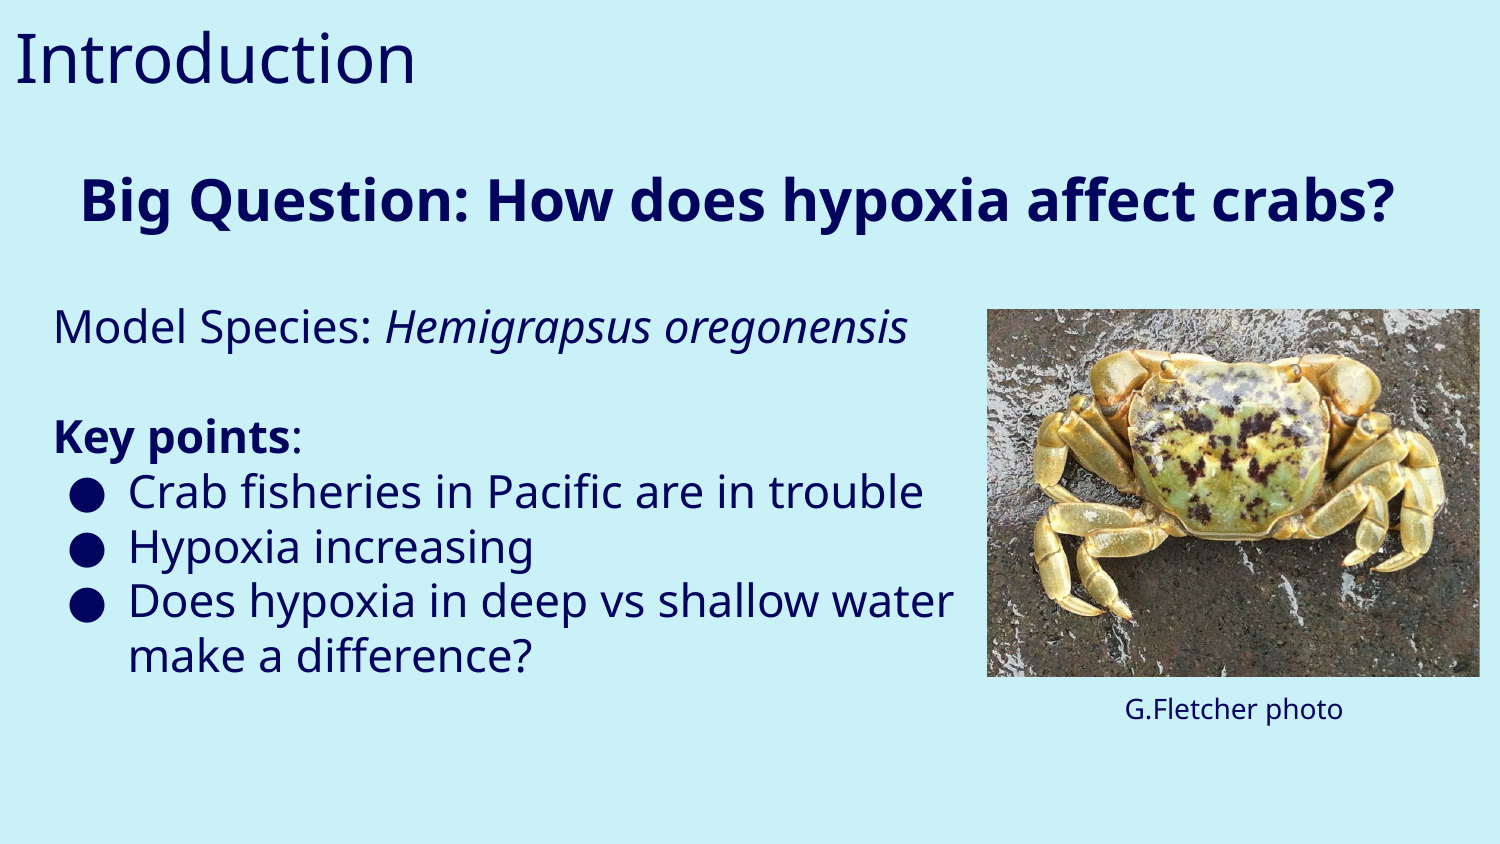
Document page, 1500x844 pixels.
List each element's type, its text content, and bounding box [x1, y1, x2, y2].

text_box Model Species: Hemigrapsus oregonensis Key points: Crab fisheries in Pacific are in trouble Hypoxia increasing Does hypoxia in deep vs shallow water make a difference? [37, 282, 971, 698]
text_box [986, 309, 1500, 741]
text_box Big Question: How does hypoxia affect crabs? [64, 147, 1436, 248]
title Introduction [0, 0, 1091, 99]
